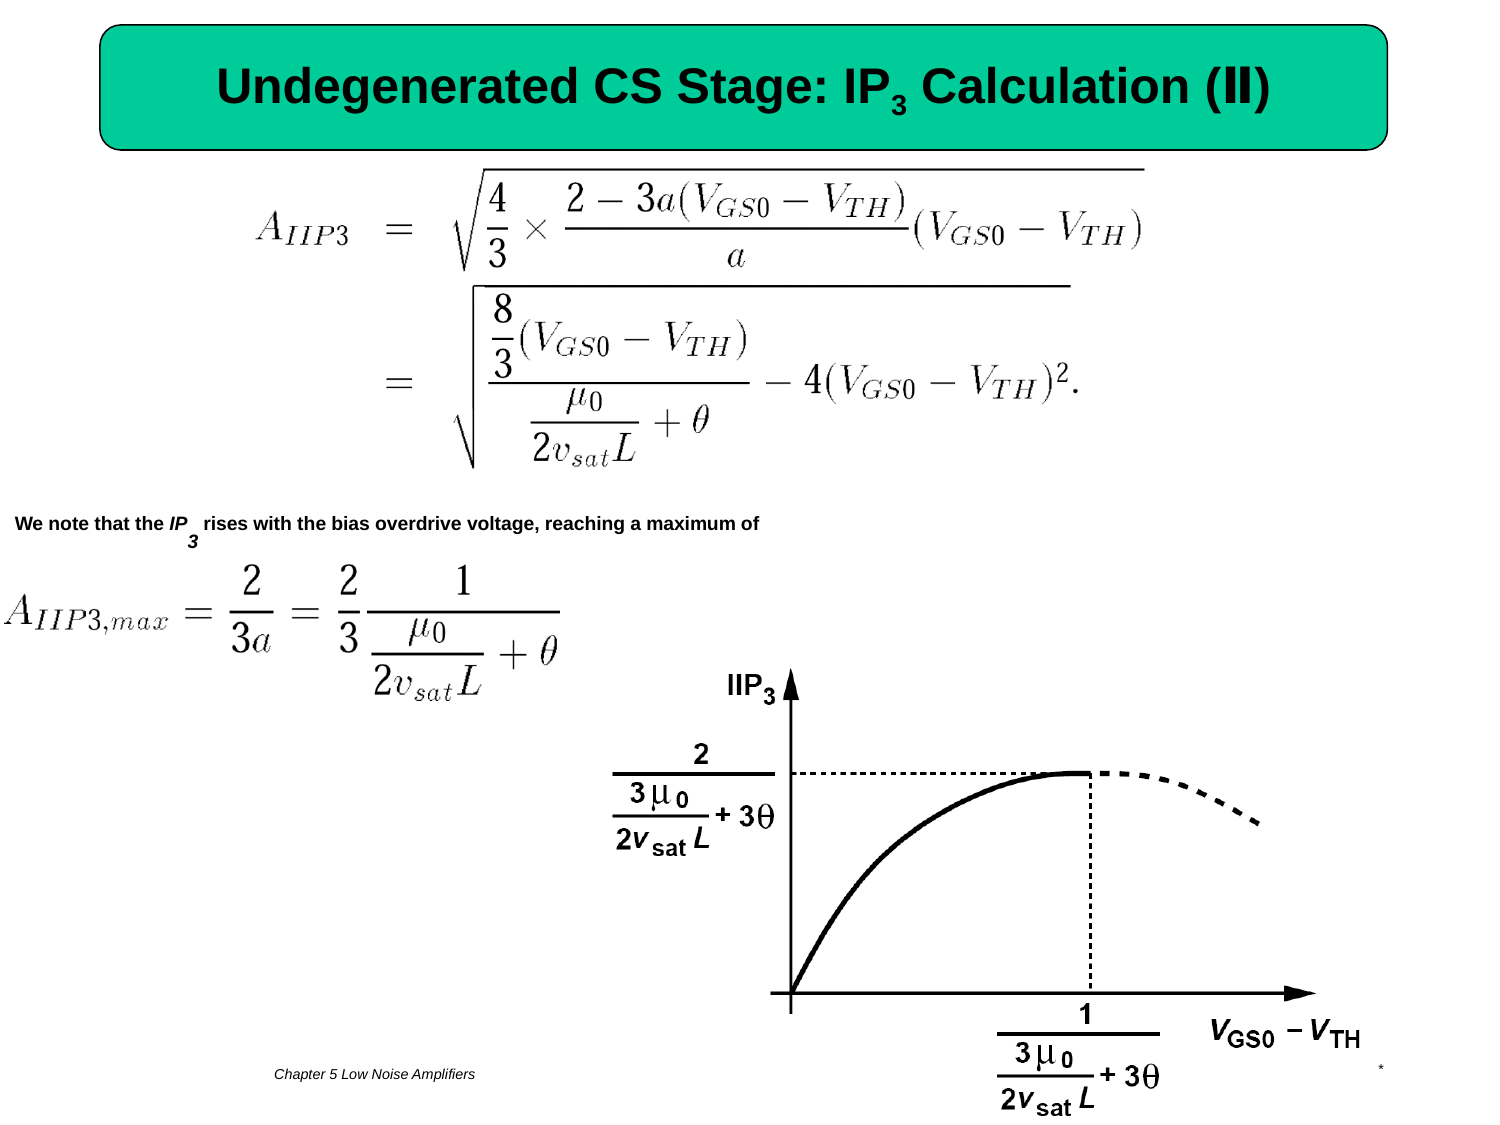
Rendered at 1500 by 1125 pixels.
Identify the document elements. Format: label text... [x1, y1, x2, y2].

picture [599, 662, 1363, 1125]
picture [0, 562, 563, 704]
picture [249, 162, 1147, 476]
title Undegenerated CS Stage: IP3 Calculation (Ⅱ) [99, 24, 1388, 151]
text_box We note that the IP3 rises with the bias overdrive voltage, reaching a maximum of [0, 499, 1500, 563]
